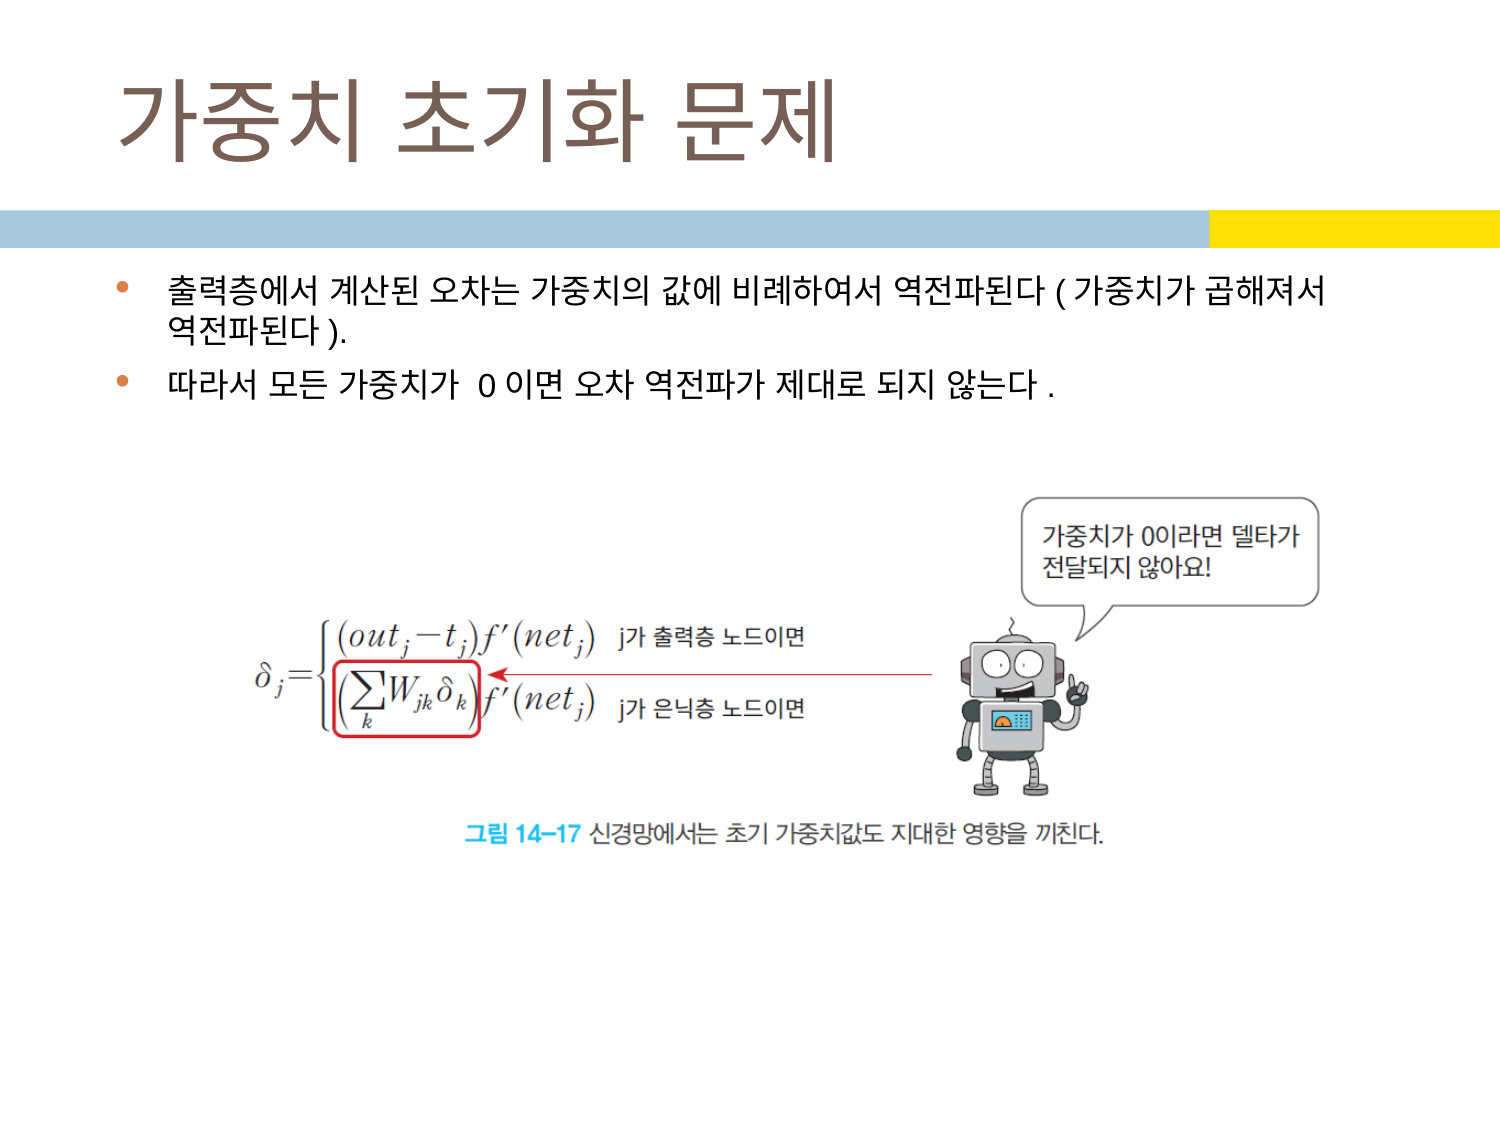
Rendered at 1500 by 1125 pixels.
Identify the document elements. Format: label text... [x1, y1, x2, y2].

list 출력층에서 계산된 오차는 가중치의 값에 비례하여서 역전파된다(가중치가 곱해져서 역전파된다). 따라서 모든 가중치가 0이면 오차 역전파가 제대로 되지 않는다. [100, 262, 1438, 1000]
title 가중치 초기화 문제 [100, 37, 1438, 200]
picture [229, 482, 1335, 863]
